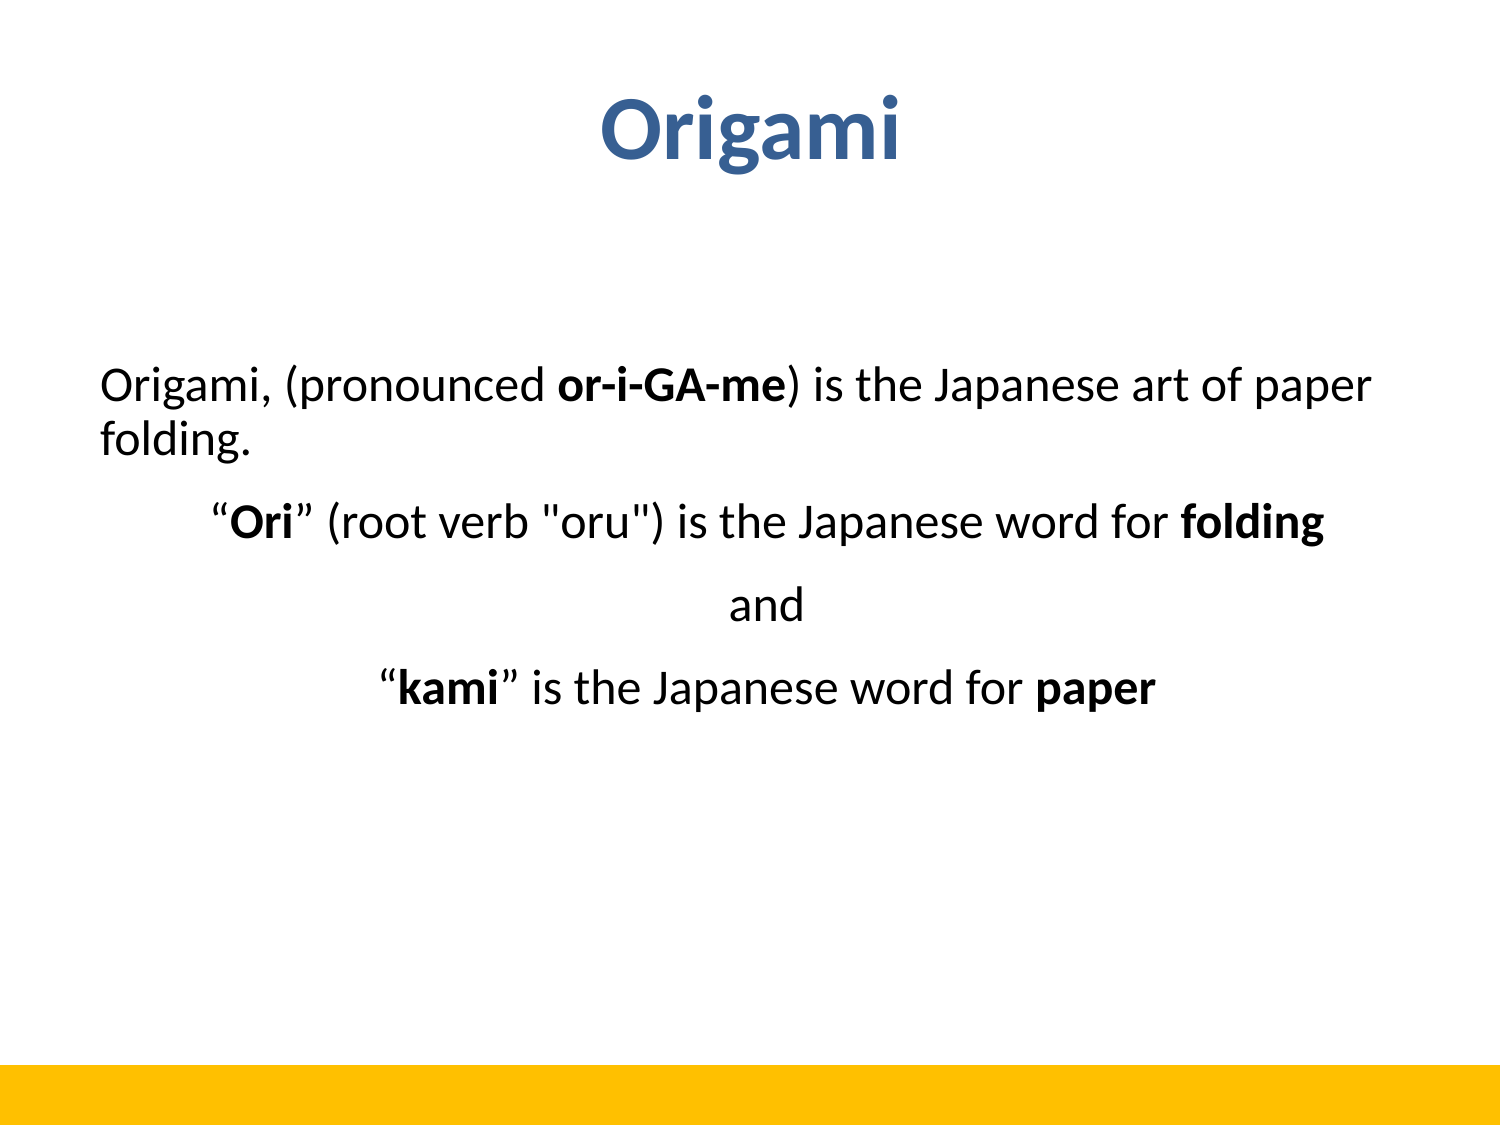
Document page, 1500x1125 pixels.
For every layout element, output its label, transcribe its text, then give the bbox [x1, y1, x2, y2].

text_box [0, 1065, 1500, 1125]
title Origami [179, 66, 1321, 181]
text_box Origami, (pronounced or-i-GA-me) is the Japanese art of paper folding. “Ori” (root verb "oru") is the Japanese word for folding and “kami” is the Japanese word for paper [70, 316, 1449, 809]
